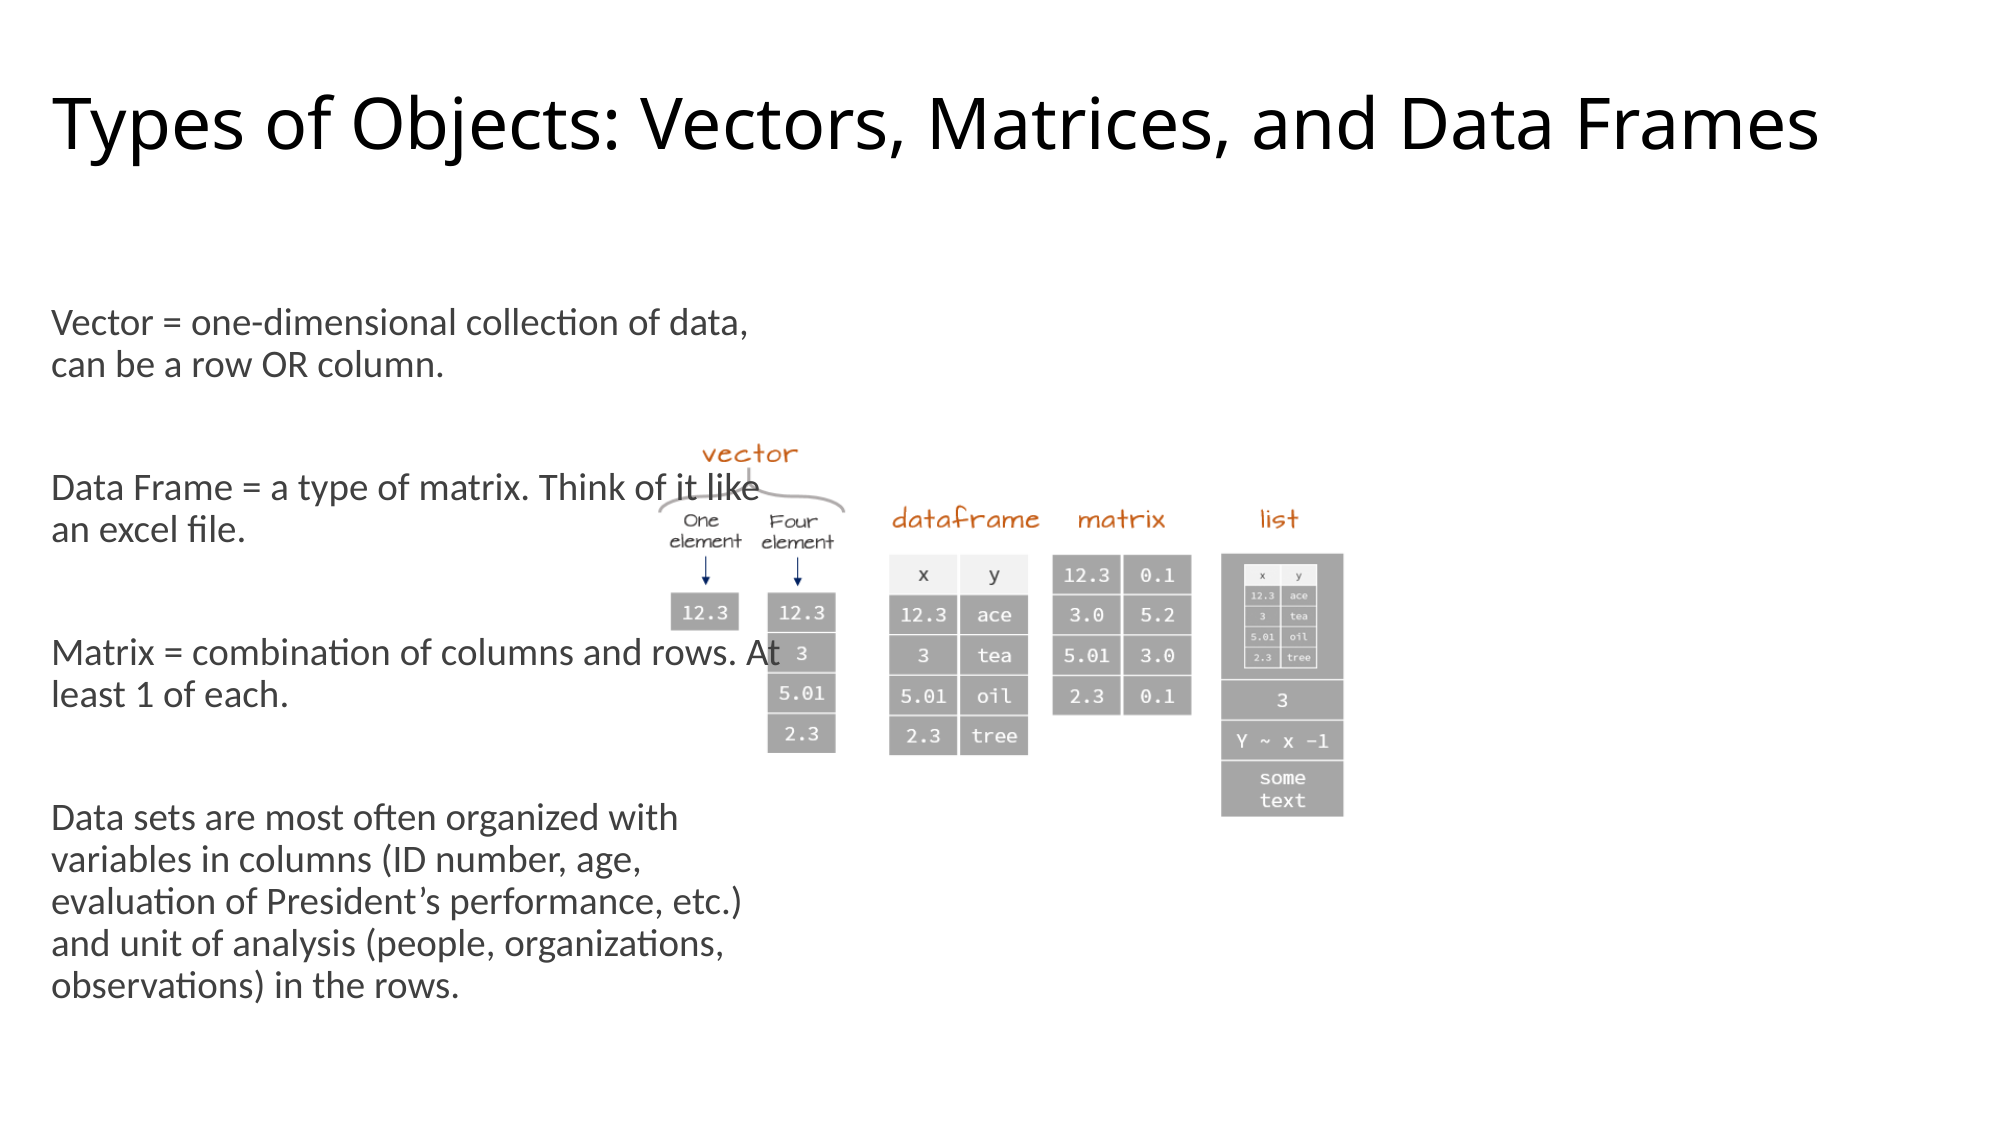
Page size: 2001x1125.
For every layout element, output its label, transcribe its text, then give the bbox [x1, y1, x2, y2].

title Types of Objects: Vectors, Matrices, and Data Frames [37, 57, 1943, 195]
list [652, 439, 1358, 826]
text_box Vector = one-dimensional collection of data, can be a row OR column. Data Frame = a type of matrix. Think of it like an excel file. Matrix = combination of columns and rows. At least 1 of each. Data sets are most often organized with variables in columns (ID number, age, evaluation of President’s performance, etc.) and unit of analysis (people, organizations, observations) in the rows. [36, 294, 782, 1023]
